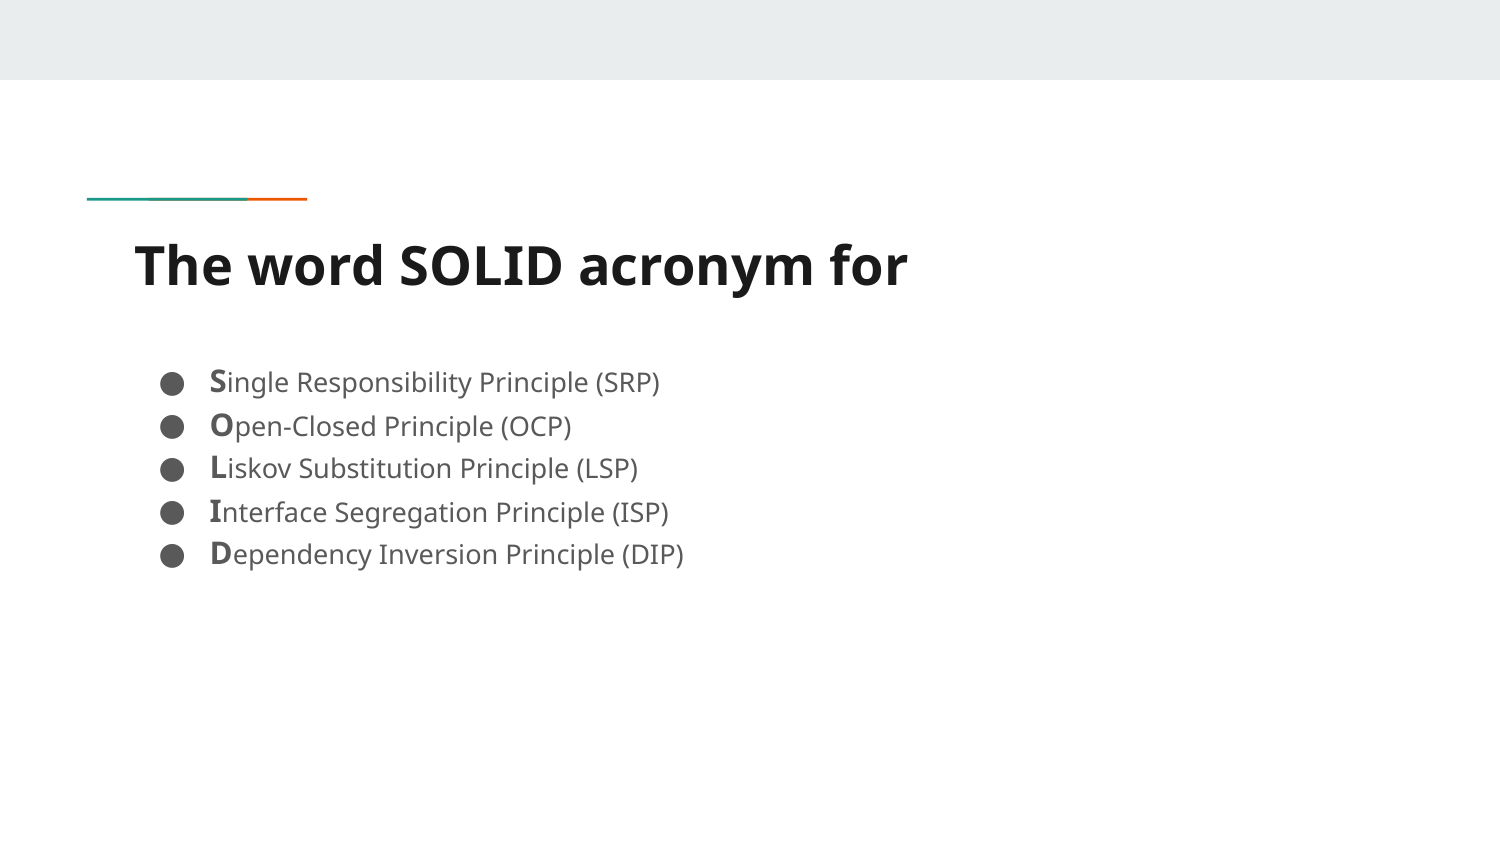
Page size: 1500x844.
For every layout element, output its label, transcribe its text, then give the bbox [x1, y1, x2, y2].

list Single Responsibility Principle (SRP) Open-Closed Principle (OCP) Liskov Substitution Principle (LSP) Interface Segregation Principle (ISP) Dependency Inversion Principle (DIP) [119, 341, 1381, 712]
title The word SOLID acronym for [119, 216, 1381, 305]
